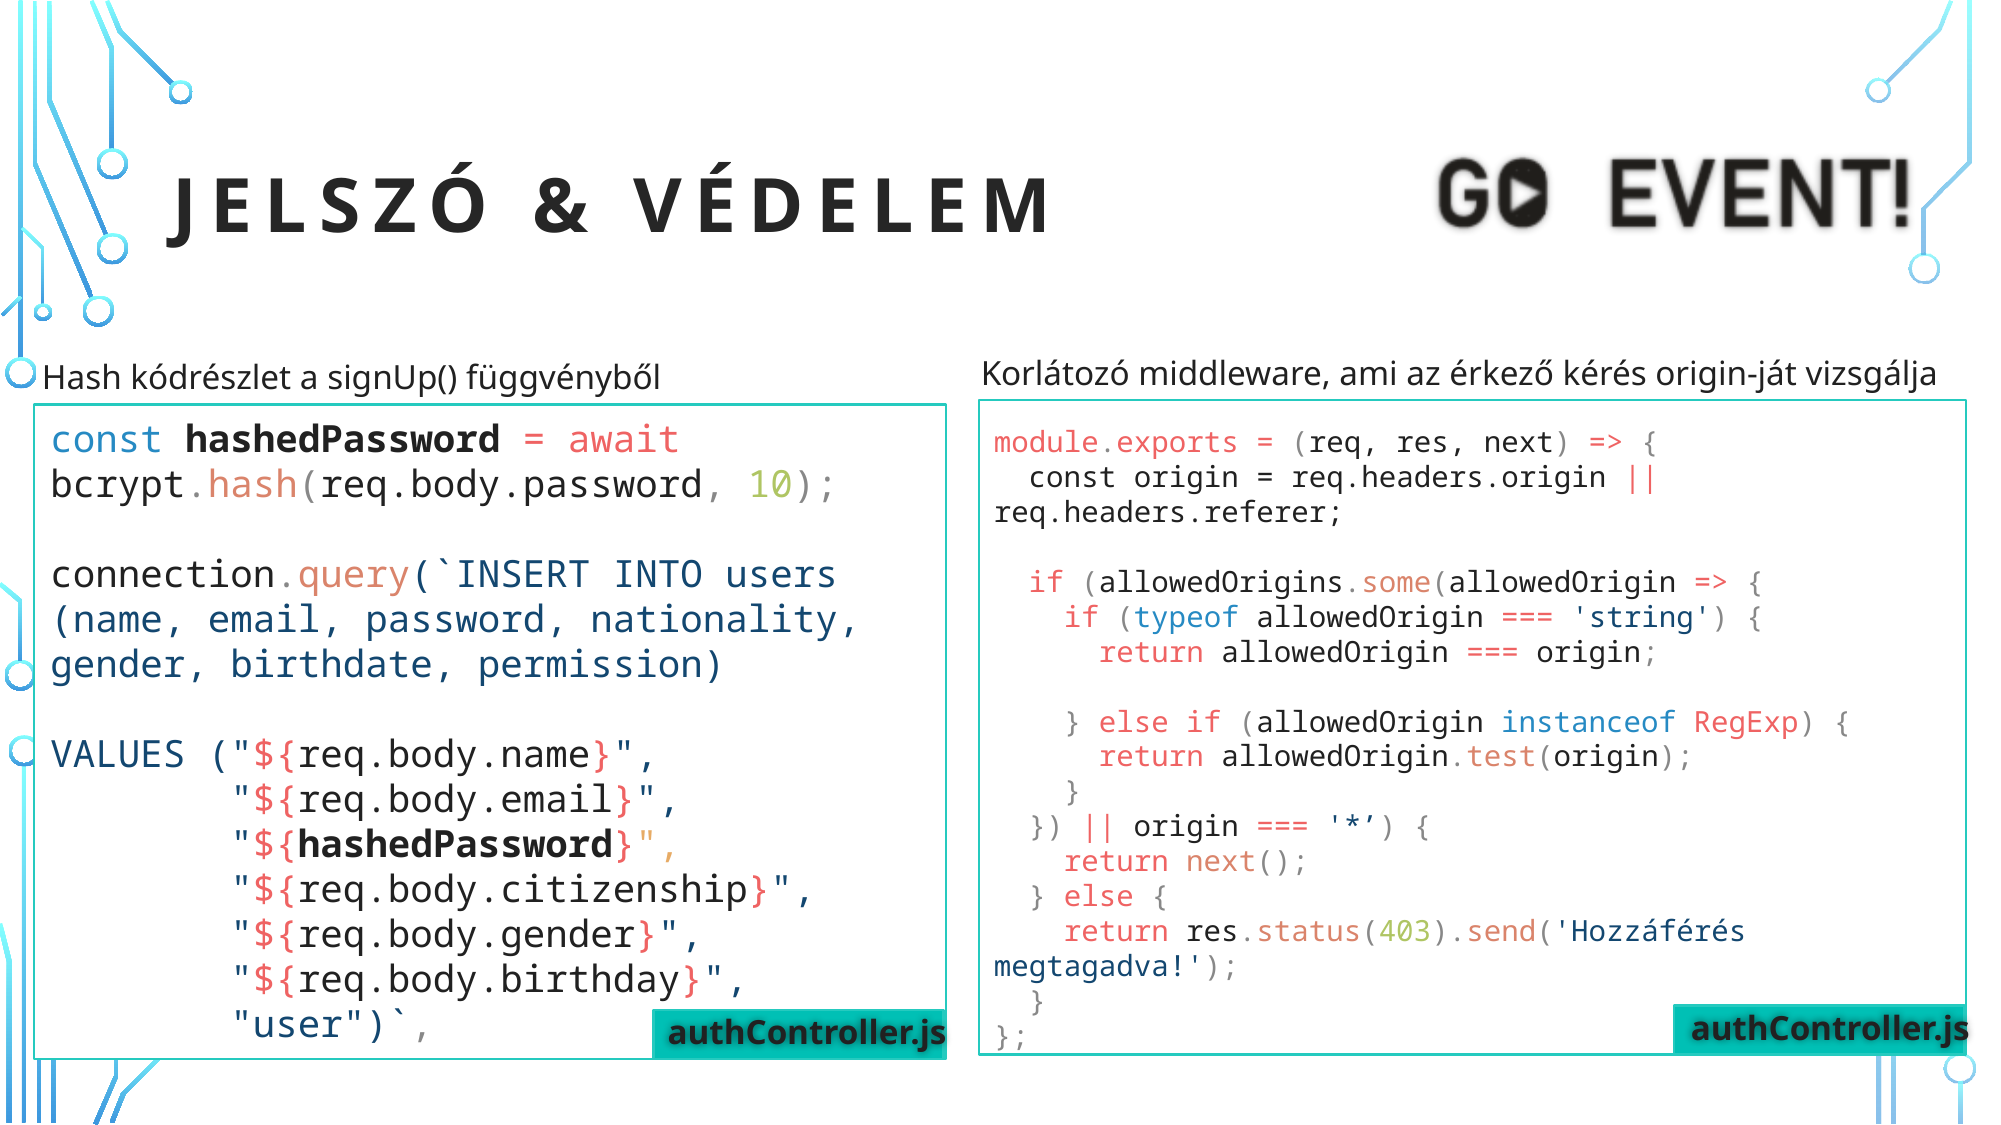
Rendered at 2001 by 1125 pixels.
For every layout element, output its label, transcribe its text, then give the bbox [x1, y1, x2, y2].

text_box [978, 400, 1967, 1056]
text_box const hashedPassword = await bcrypt.hash(req.body.password, 10); connection.query(`INSERT INTO users (name, email, password, nationality, gender, birthdate, permission) VALUES ("${req.body.name}", "${req.body.email}", "${hashedPassword}", "${req.body.citizenship}", "${req.body.gender}", "${req.body.birthday}", "user")`, [35, 407, 953, 1053]
text_box Hash kódrészlet a signUp() függvényből [27, 349, 889, 404]
text_box JELSZÓ & VÉDELEM [157, 128, 1435, 288]
text_box module.exports = (req, res, next) => { const origin = req.headers.origin || req.headers.referer; if (allowedOrigins.some(allowedOrigin => { if (typeof allowedOrigin === 'string') { return allowedOrigin === origin; } else if (allowedOrigin instanceof RegExp) { return allowedOrigin.test(origin); } }) || origin === '*’) { return next(); } else { return res.status(403).send('Hozzáférés megtagadva!'); } }; [979, 415, 2000, 1060]
picture [1405, 142, 1997, 242]
text_box authController.js [652, 991, 973, 1060]
text_box [33, 403, 947, 1060]
text_box Korlátozó middleware, ami az érkező kérés origin-ját vizsgálja [966, 344, 2000, 400]
